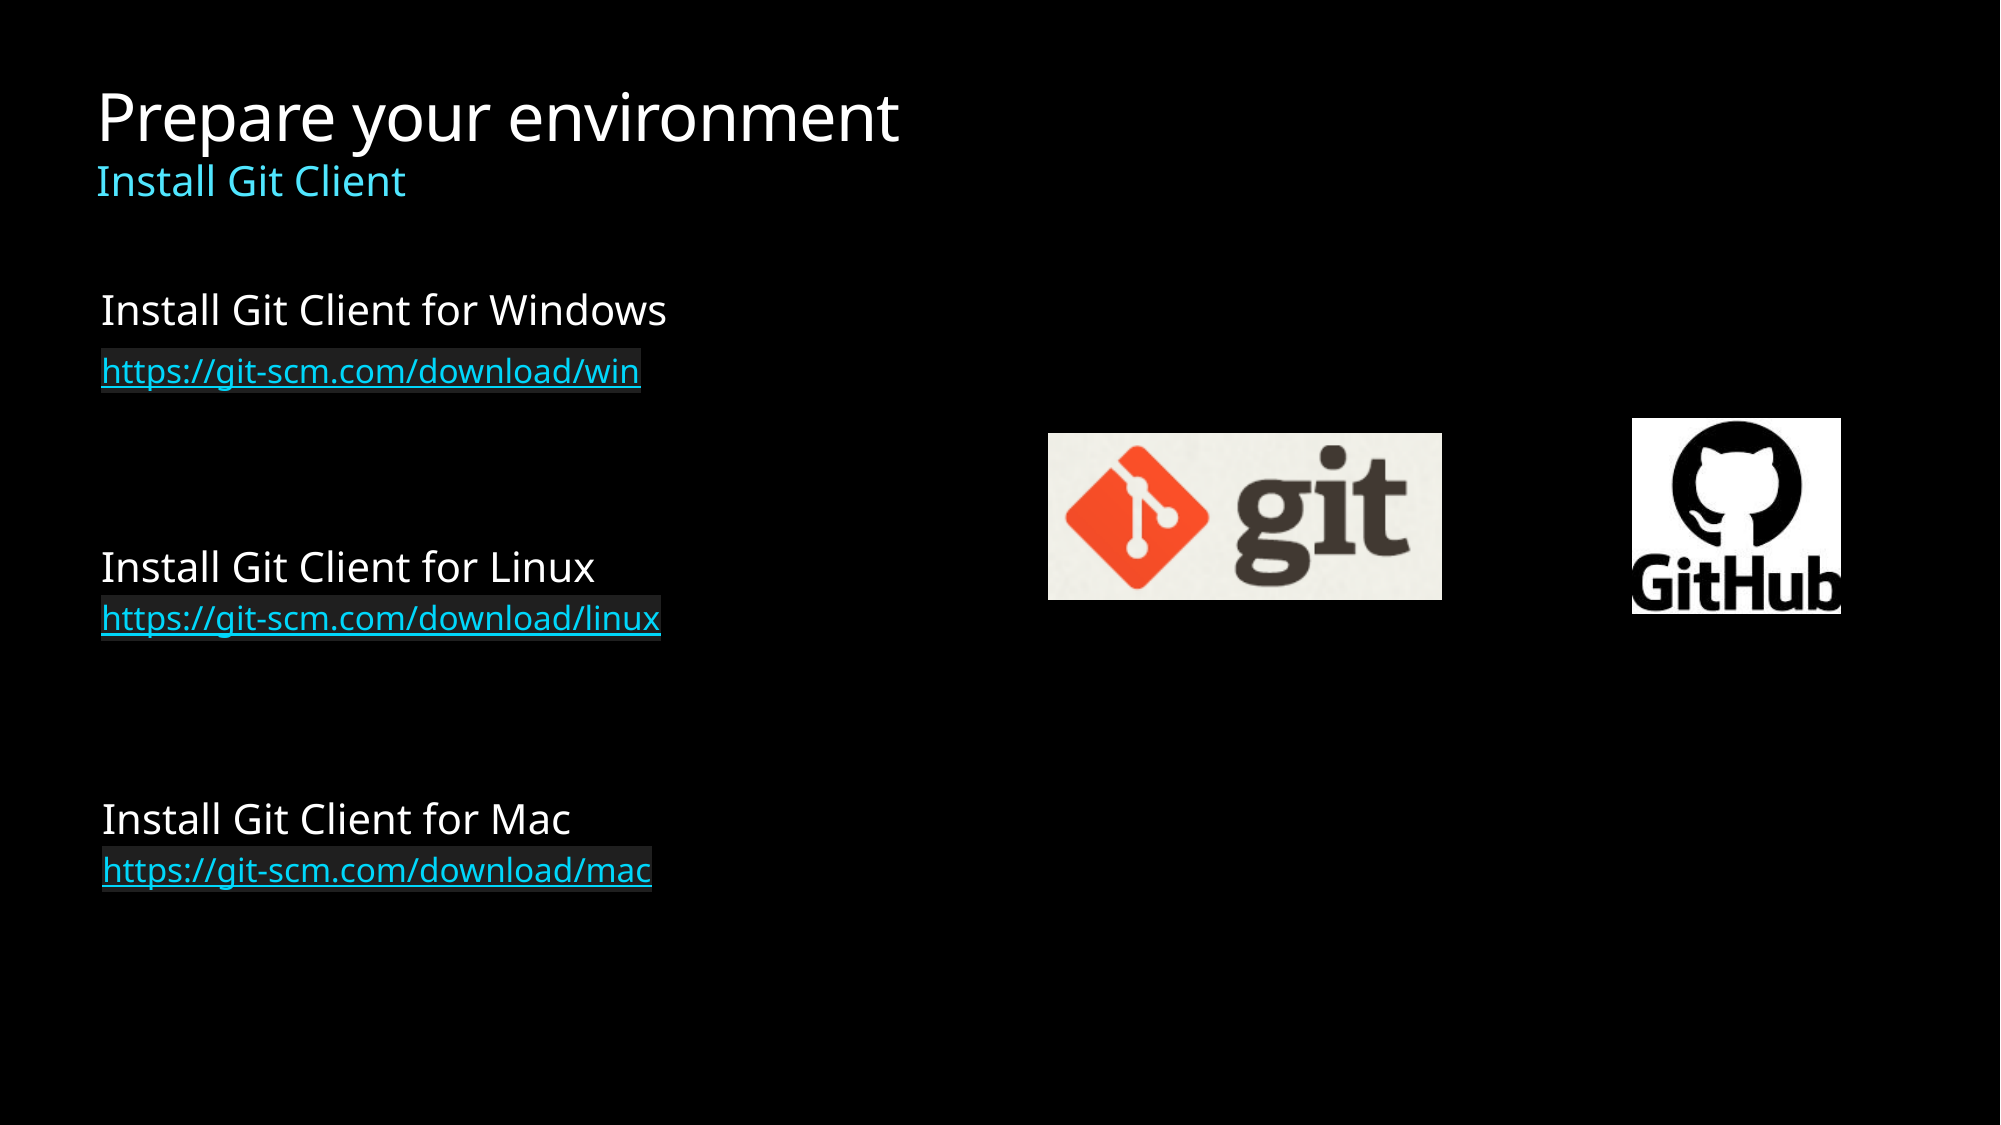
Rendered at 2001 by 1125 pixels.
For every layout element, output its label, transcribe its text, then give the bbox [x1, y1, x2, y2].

title Prepare your environment Install Git Client [96, 75, 1673, 267]
text_box https://git-scm.com/download/mac [102, 853, 828, 890]
picture [1048, 433, 1442, 600]
text_box https://git-scm.com/download/linux [101, 601, 827, 638]
text_box https://git-scm.com/download/win [101, 354, 1226, 391]
text_box Install Git Client for Linux [101, 533, 787, 599]
text_box Install Git Client for Windows [101, 276, 1000, 342]
text_box Install Git Client for Mac [102, 785, 788, 850]
picture [1632, 418, 1841, 615]
